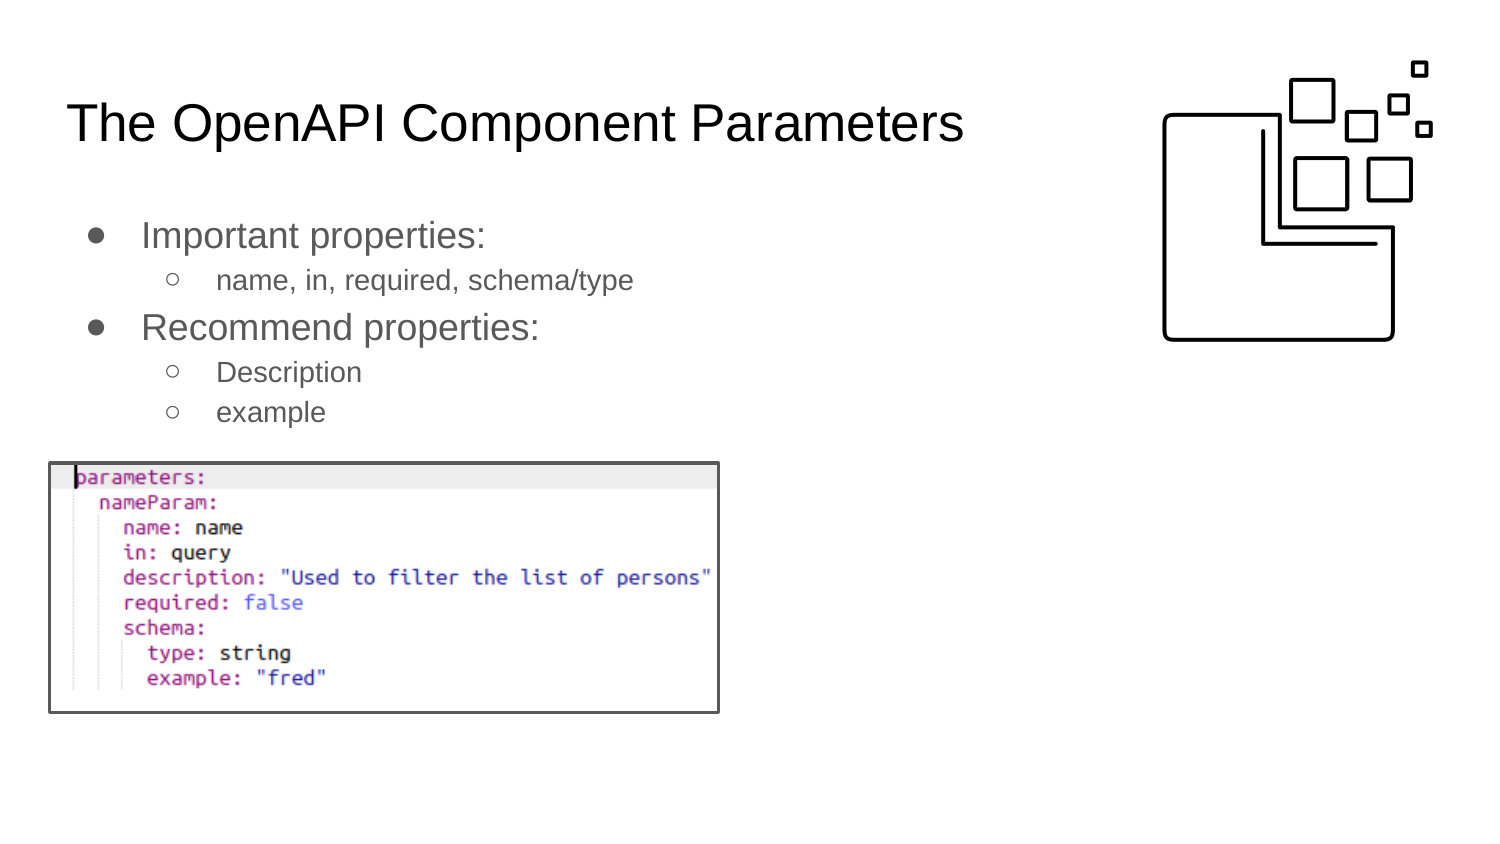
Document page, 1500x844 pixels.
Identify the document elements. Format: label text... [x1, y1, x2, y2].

picture [1145, 49, 1450, 354]
title The OpenAPI Component Parameters [51, 72, 1140, 167]
picture [50, 464, 717, 712]
list Important properties: name, in, required, schema/type Recommend properties: Description example [51, 189, 1449, 750]
